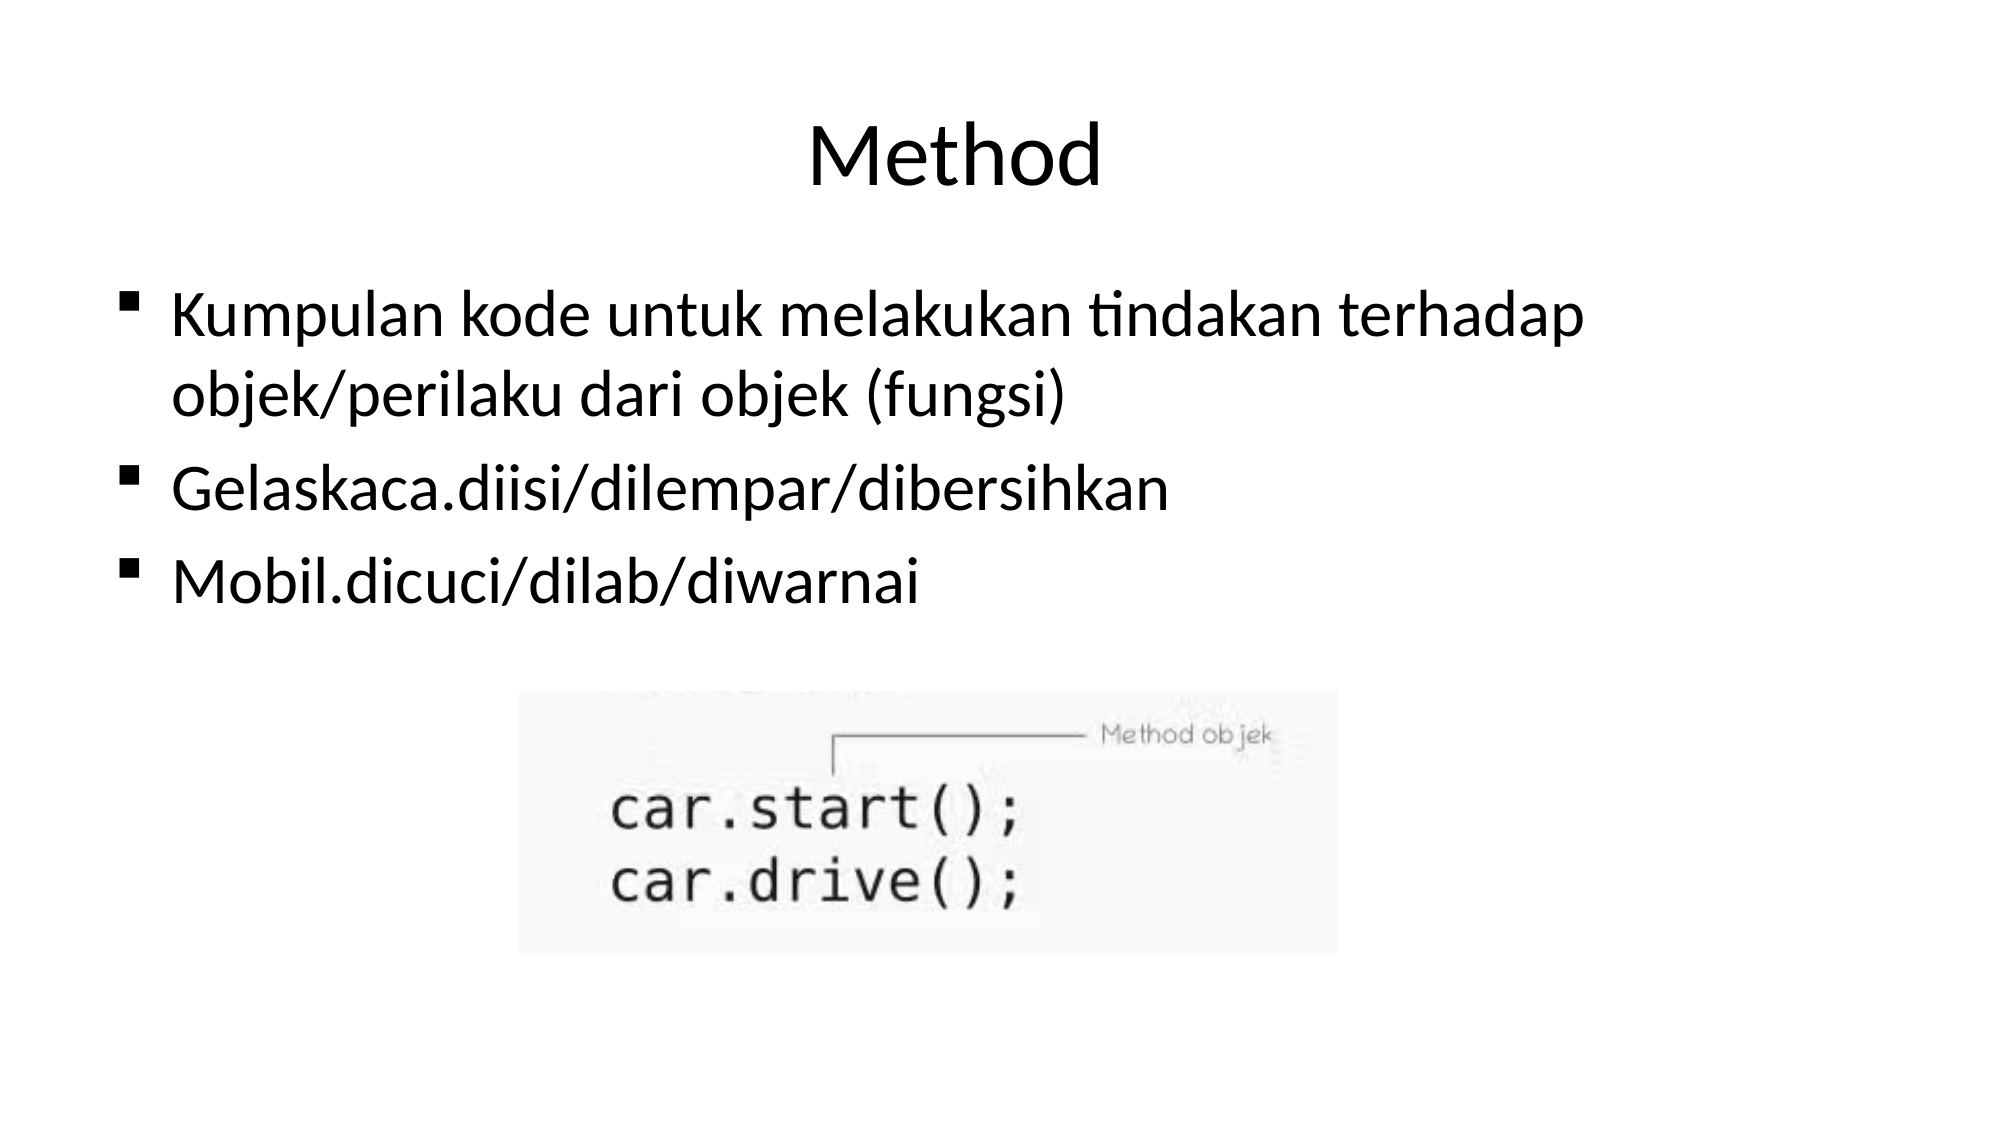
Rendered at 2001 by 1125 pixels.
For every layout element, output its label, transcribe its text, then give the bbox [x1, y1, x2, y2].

picture [518, 691, 1338, 953]
title Method [291, 54, 1642, 243]
list Kumpulan kode untuk melakukan tindakan terhadap objek/perilaku dari objek (fungsi) Gelaskaca.diisi/dilempar/dibersihkan Mobil.dicuci/dilab/diwarnai [99, 262, 1900, 1005]
